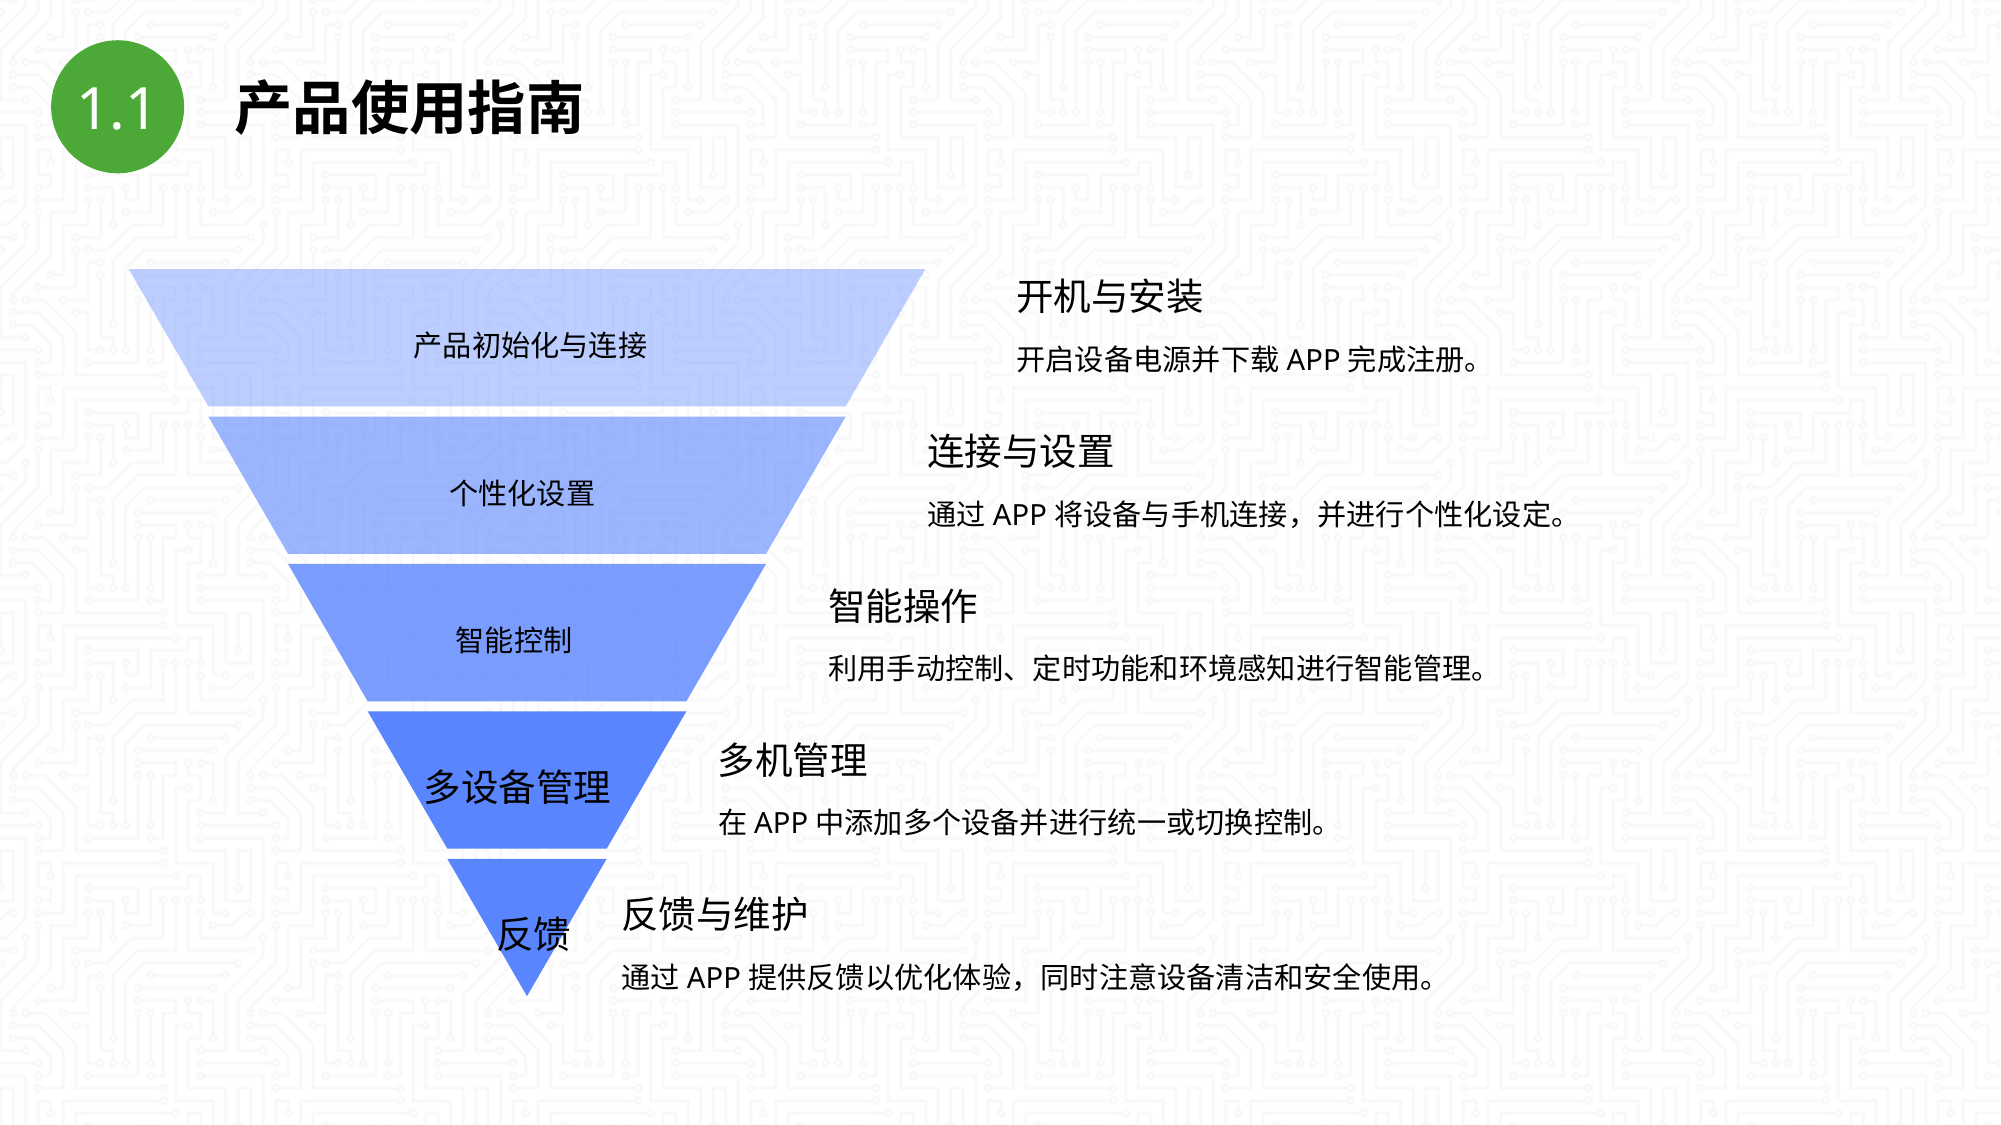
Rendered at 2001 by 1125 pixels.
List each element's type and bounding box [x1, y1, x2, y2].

text_box [44, 40, 665, 174]
text_box [128, 269, 1899, 1008]
